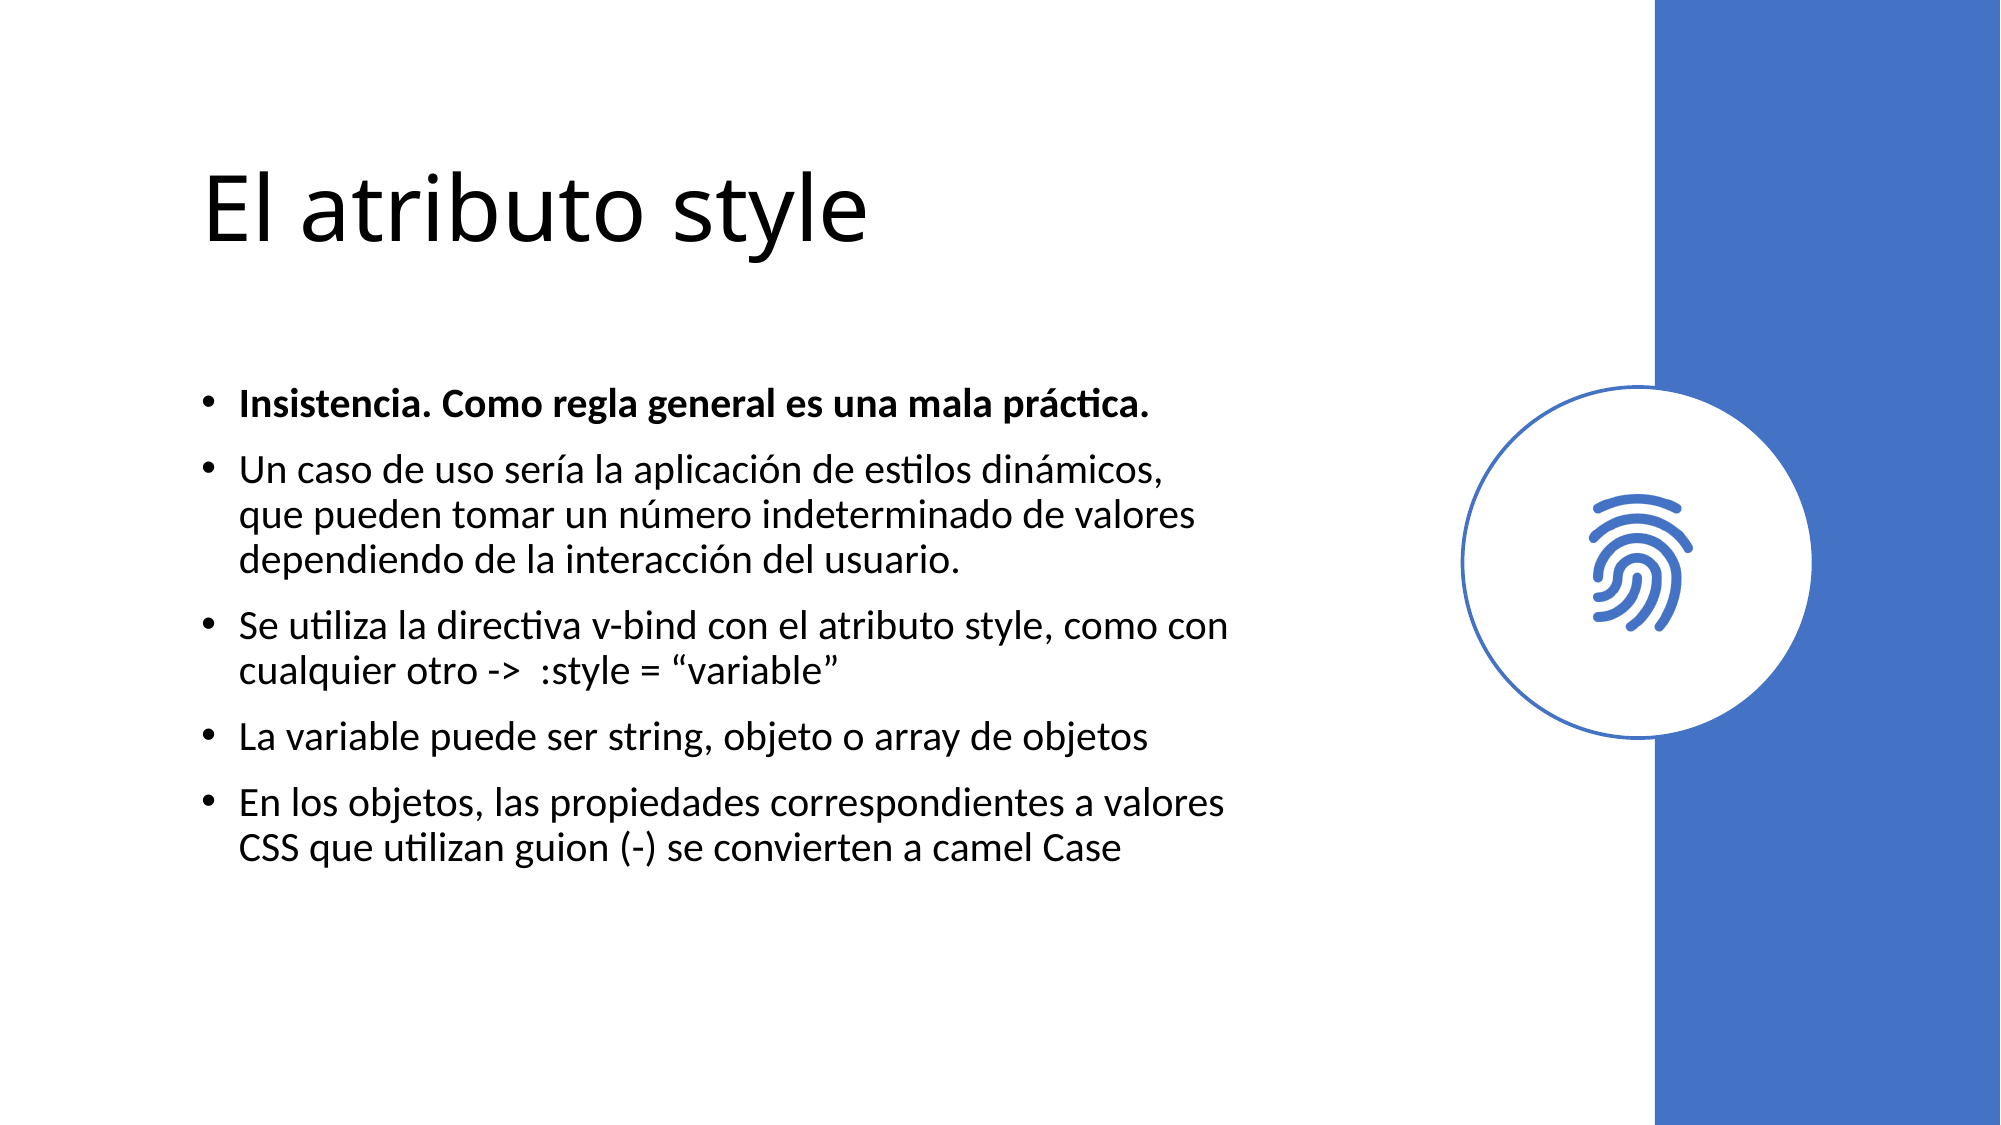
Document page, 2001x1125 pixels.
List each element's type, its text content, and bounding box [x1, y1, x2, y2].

picture [1544, 468, 1732, 657]
text_box [1461, 385, 1815, 740]
text_box [1654, 0, 2000, 1125]
list Insistencia. Como regla general es una mala práctica. Un caso de uso sería la aplicación de estilos dinámicos, que pueden tomar un número indeterminado de valores dependiendo de la interacción del usuario. Se utiliza la directiva v-bind con el atributo style, como con cualquier otro -> :style = “variable” La variable puede ser string, objeto o array de objetos En los objetos, las propiedades correspondientes a valores CSS que utilizan guion (-) se convierten a camel Case [186, 373, 1248, 940]
title El atributo style [186, 102, 1413, 321]
